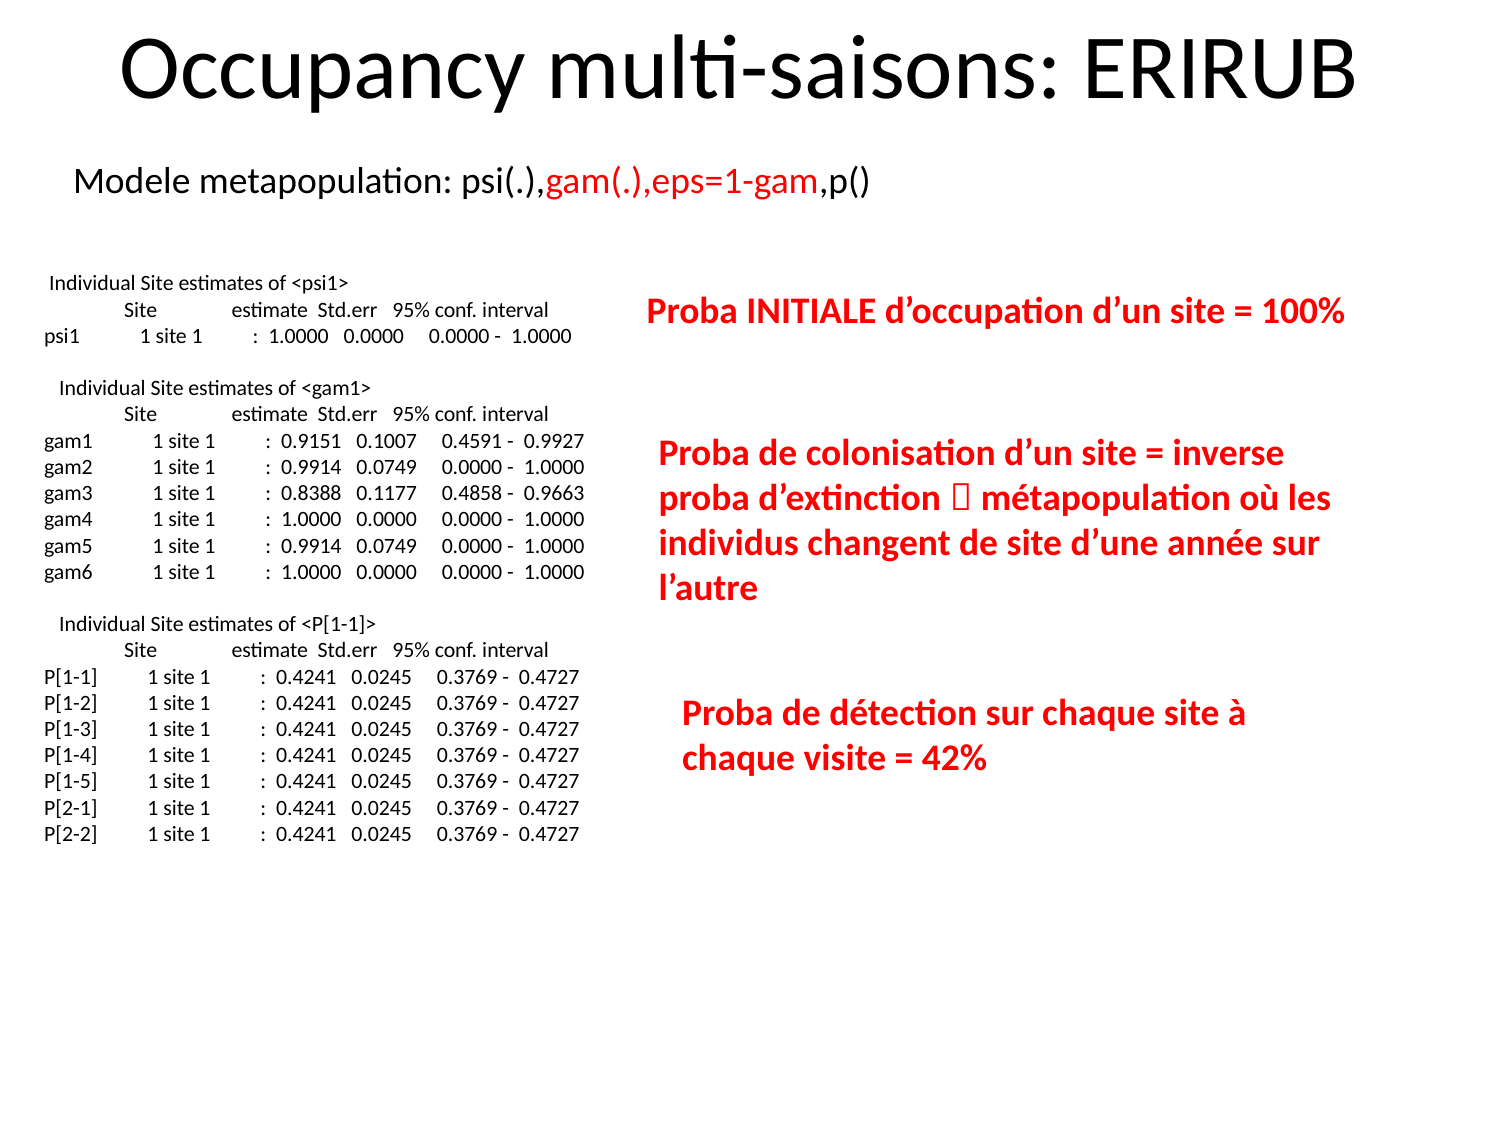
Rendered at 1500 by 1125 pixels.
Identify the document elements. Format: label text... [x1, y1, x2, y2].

text_box Modele metapopulation: psi(.),gam(.),eps=1-gam,p() [58, 148, 886, 209]
text_box Proba de détection sur chaque site à chaque visite = 42% [667, 680, 1353, 786]
text_box Occupancy multi-saisons: ERIRUB [64, 0, 1415, 126]
text_box Individual Site estimates of <psi1> Site estimate Std.err 95% conf. interval psi1 1 site 1 : 1.0000 0.0000 0.0000 - 1.0000 Individual Site estimates of <gam1> Site estimate Std.err 95% conf. interval gam1 1 site 1 : 0.9151 0.1007 0.4591 - 0.9927 gam2 1 site 1 : 0.9914 0.0749 0.0000 - 1.0000 gam3 1 site 1 : 0.8388 0.1177 0.4858 - 0.9663 gam4 1 site 1 : 1.0000 0.0000 0.0000 - 1.0000 gam5 1 site 1 : 0.9914 0.0749 0.0000 - 1.0000 gam6 1 site 1 : 1.0000 0.0000 0.0000 - 1.0000 Individual Site estimates of <P[1-1]> Site estimate Std.err 95% conf. interval P[1-1] 1 site 1 : 0.4241 0.0245 0.3769 - 0.4727 P[1-2] 1 site 1 : 0.4241 0.0245 0.3769 - 0.4727 P[1-3] 1 site 1 : 0.4241 0.0245 0.3769 - 0.4727 P[1-4] 1 site 1 : 0.4241 0.0245 0.3769 - 0.4727 P[1-5] 1 site 1 : 0.4241 0.0245 0.3769 - 0.4727 P[2-1] 1 site 1 : 0.4241 0.0245 0.3769 - 0.4727 P[2-2] 1 site 1 : 0.4241 0.0245 0.3769 - 0.4727 [29, 261, 1294, 854]
text_box Proba de colonisation d’un site = inverse proba d’extinction  métapopulation où les individus changent de site d’une année sur l’autre [643, 420, 1376, 616]
text_box Proba INITIALE d’occupation d’un site = 100% [631, 278, 1365, 339]
